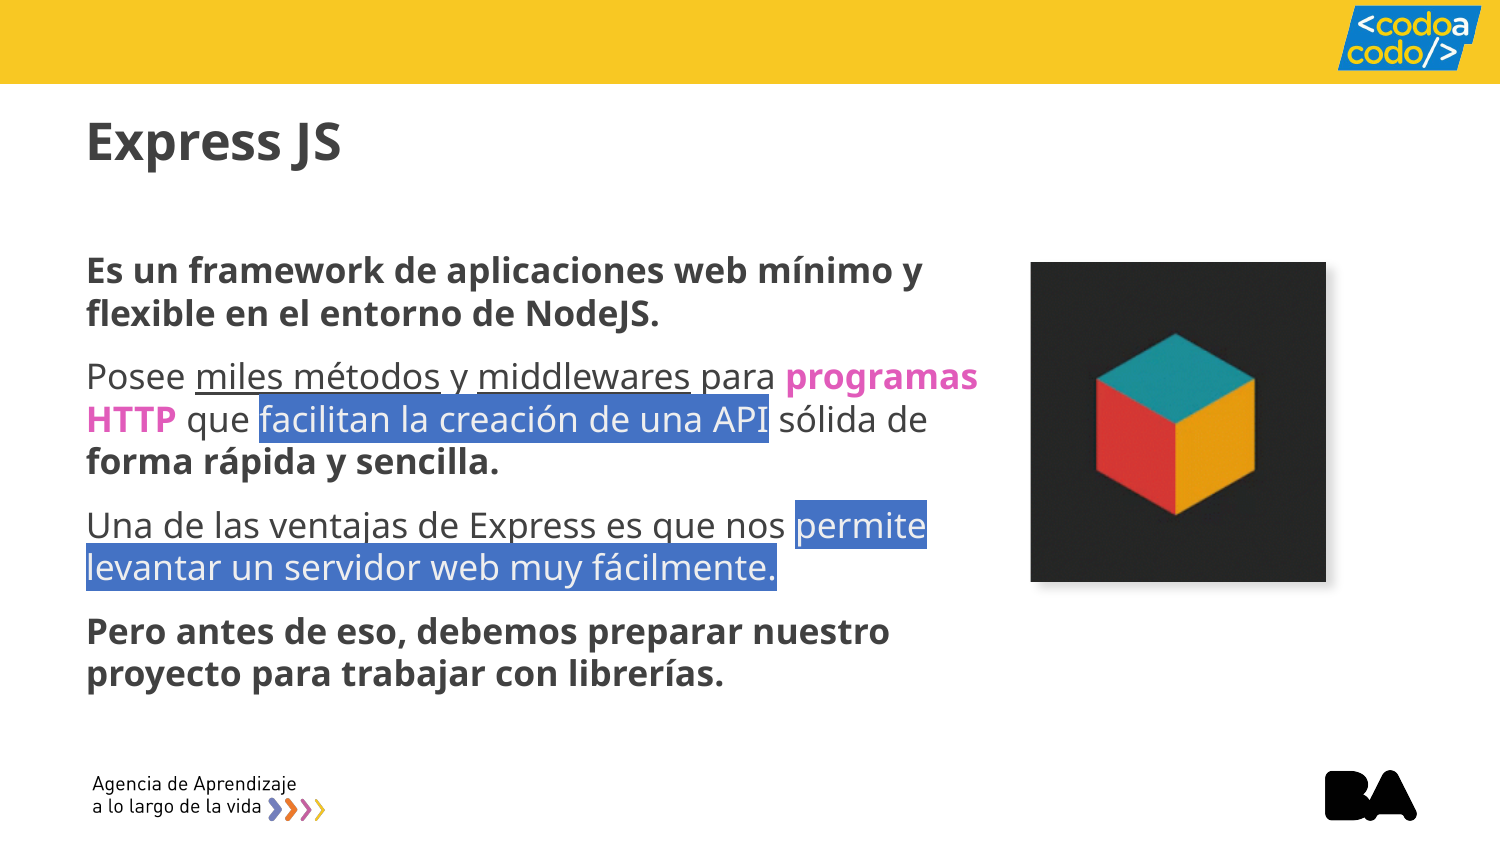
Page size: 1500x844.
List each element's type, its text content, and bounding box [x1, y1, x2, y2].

picture [1030, 261, 1327, 582]
picture [1325, 770, 1417, 821]
picture [70, 756, 344, 835]
list Es un framework de aplicaciones web mínimo y flexible en el entorno de NodeJS. Posee miles métodos y middlewares para programas HTTP que facilitan la creación de una API sólida de forma rápida y sencilla. Una de las ventajas de Express es que nos permite levantar un servidor web muy fácilmente. Pero antes de eso, debemos preparar nuestro proyecto para trabajar con librerías. [70, 191, 1021, 750]
title Express JS [70, 84, 1430, 192]
picture [1337, 5, 1482, 71]
